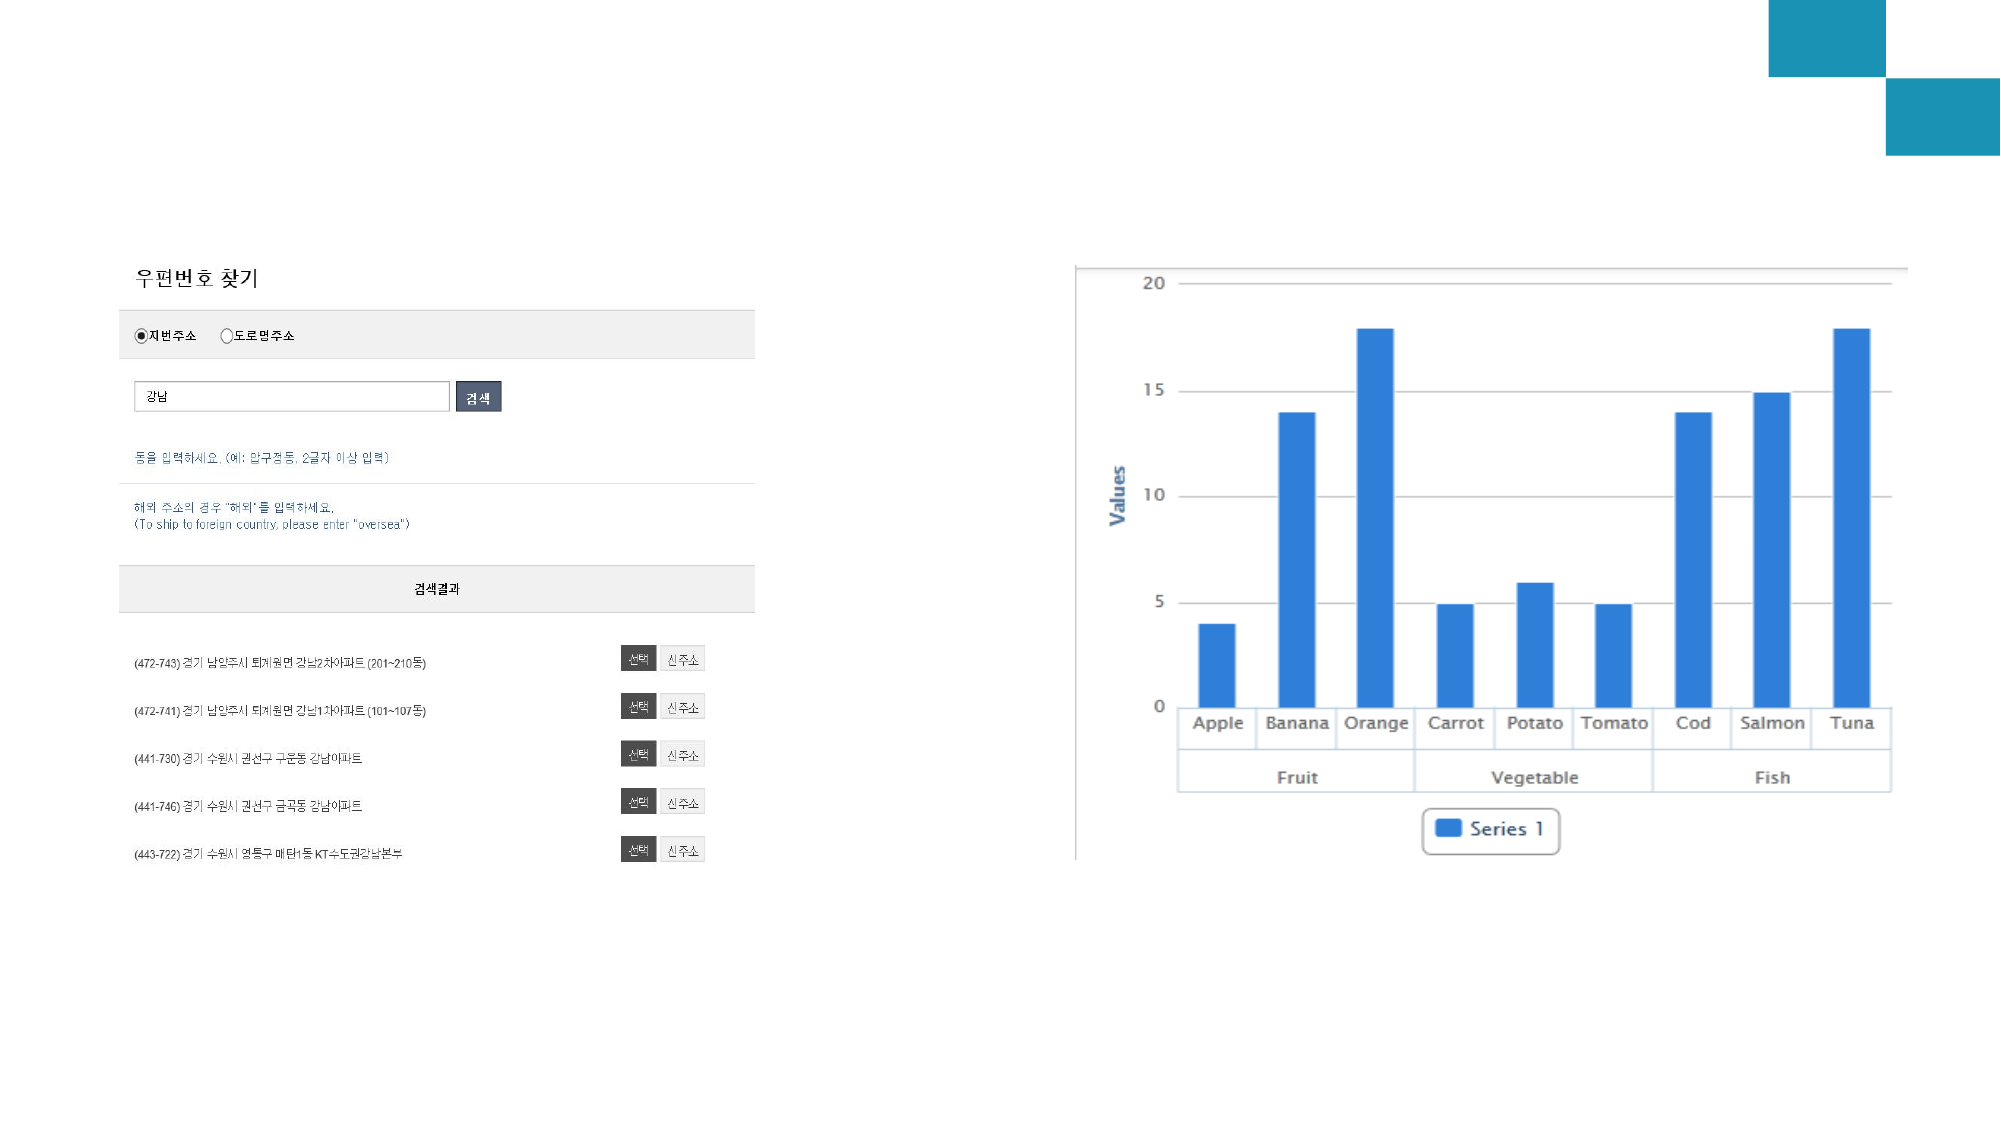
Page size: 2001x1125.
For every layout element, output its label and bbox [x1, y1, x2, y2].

text_box [1885, 77, 2000, 157]
picture [119, 253, 755, 872]
picture [1075, 265, 1908, 860]
text_box [1768, 0, 1887, 78]
